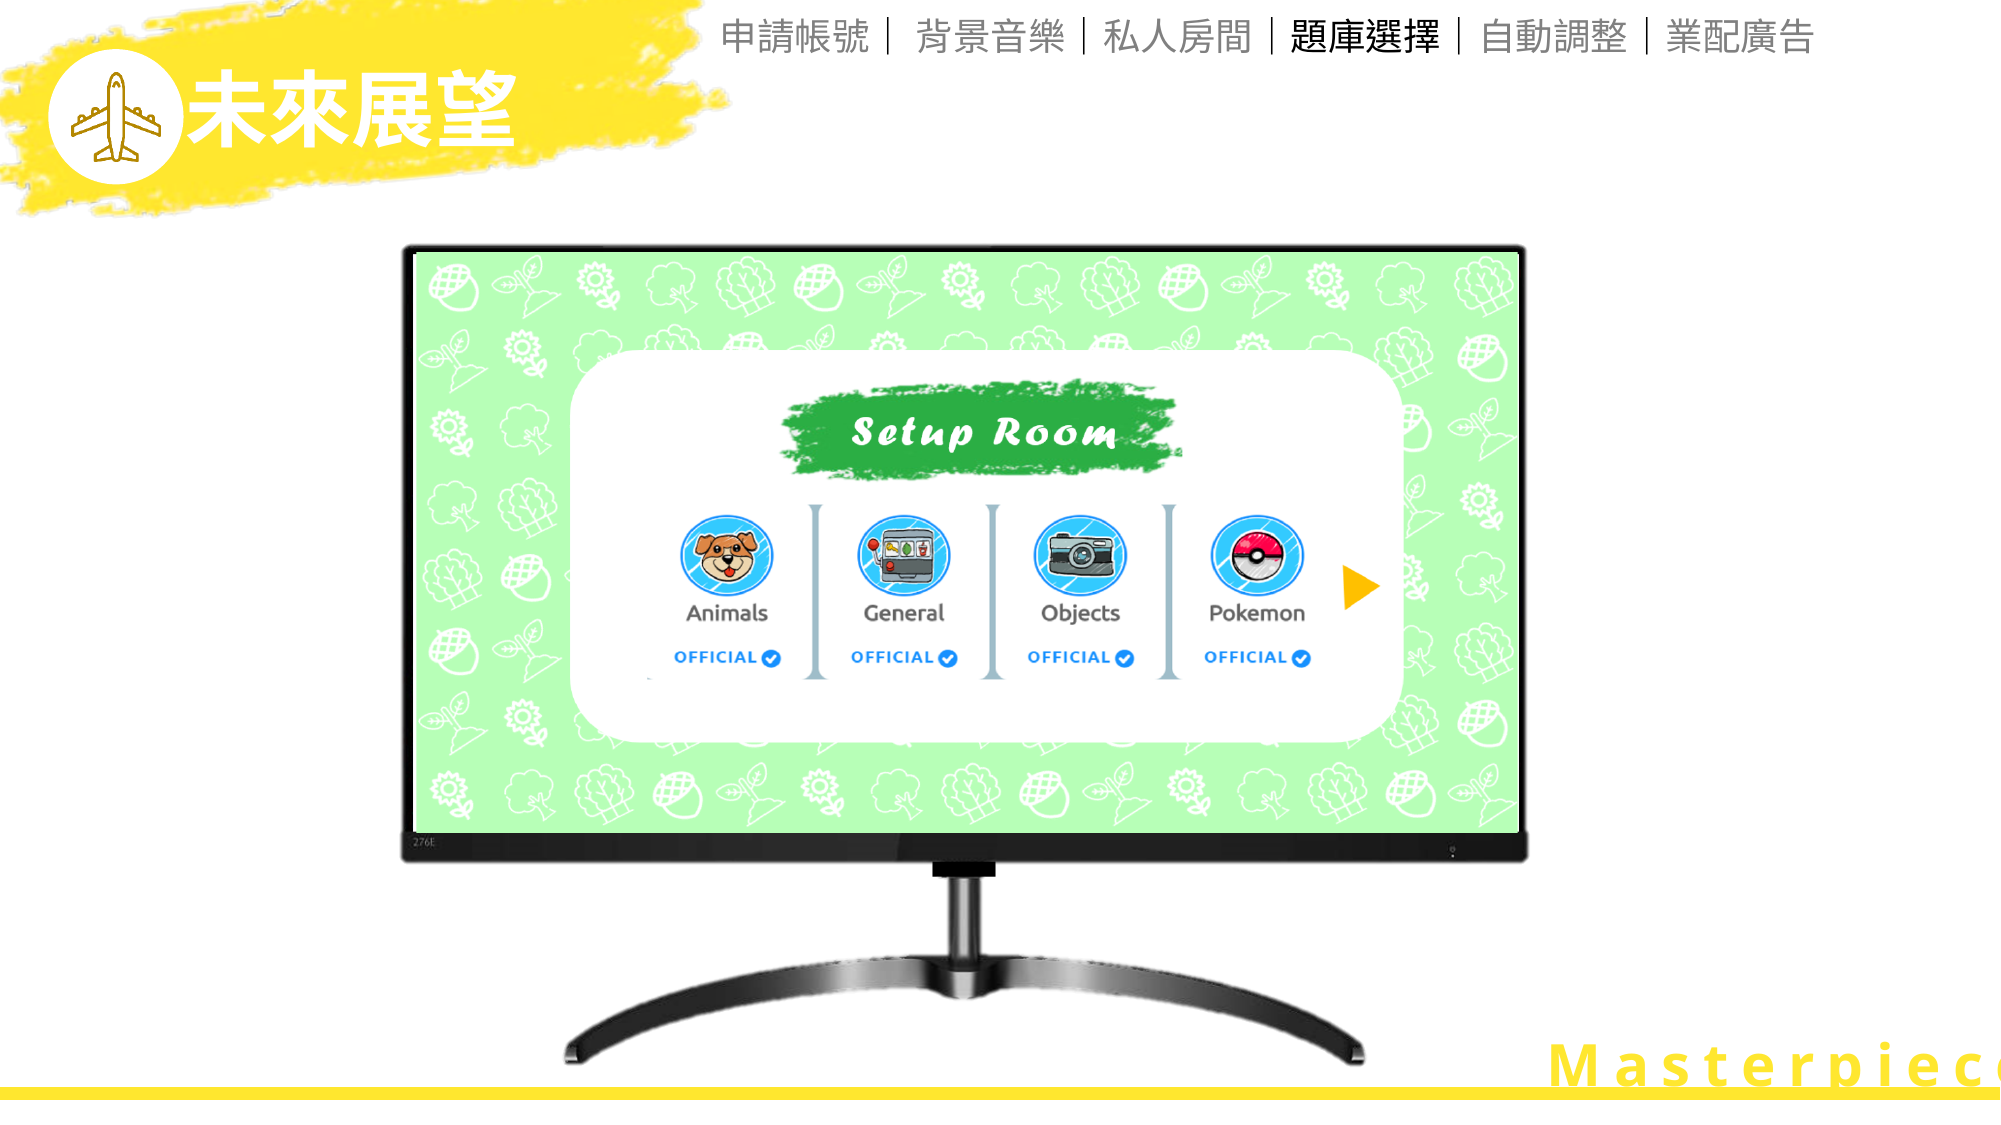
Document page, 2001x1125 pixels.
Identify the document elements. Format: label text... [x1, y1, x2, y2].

text_box 申請帳號｜ 背景音樂｜私人房間｜題庫選擇｜自動調整｜業配廣告 [705, 5, 1967, 65]
picture [0, 0, 1550, 1125]
